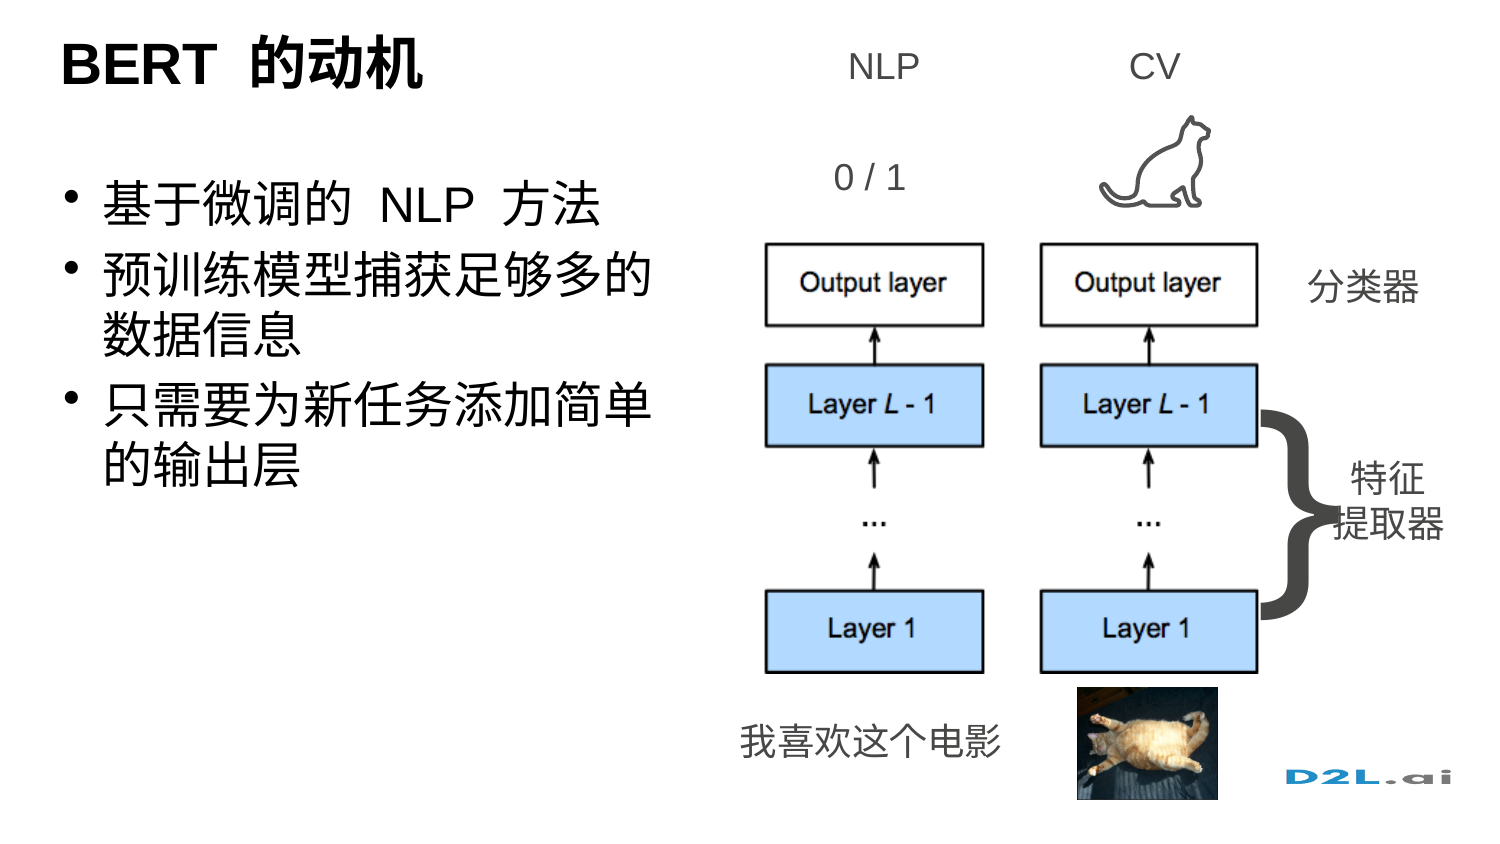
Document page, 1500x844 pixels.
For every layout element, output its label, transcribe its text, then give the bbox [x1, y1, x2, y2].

text_box 分类器 [1300, 255, 1429, 316]
picture [1077, 687, 1219, 800]
text_box CV [1121, 34, 1189, 95]
text_box [1101, 117, 1210, 206]
picture [1284, 745, 1454, 806]
list 基于微调的 NLP 方法 预训练模型捕获足够多的数据信息 只需要为新任务添加简单的输出层 [55, 165, 680, 750]
picture [762, 240, 986, 674]
title BERT 的动机 [52, 18, 1400, 109]
text_box 0 / 1 [825, 145, 915, 206]
text_box 我喜欢这个电影 [732, 710, 1011, 771]
text_box NLP [840, 34, 929, 95]
text_box 特征 提取器 [1324, 447, 1453, 553]
text_box } [1260, 333, 1354, 639]
picture [1036, 240, 1260, 674]
